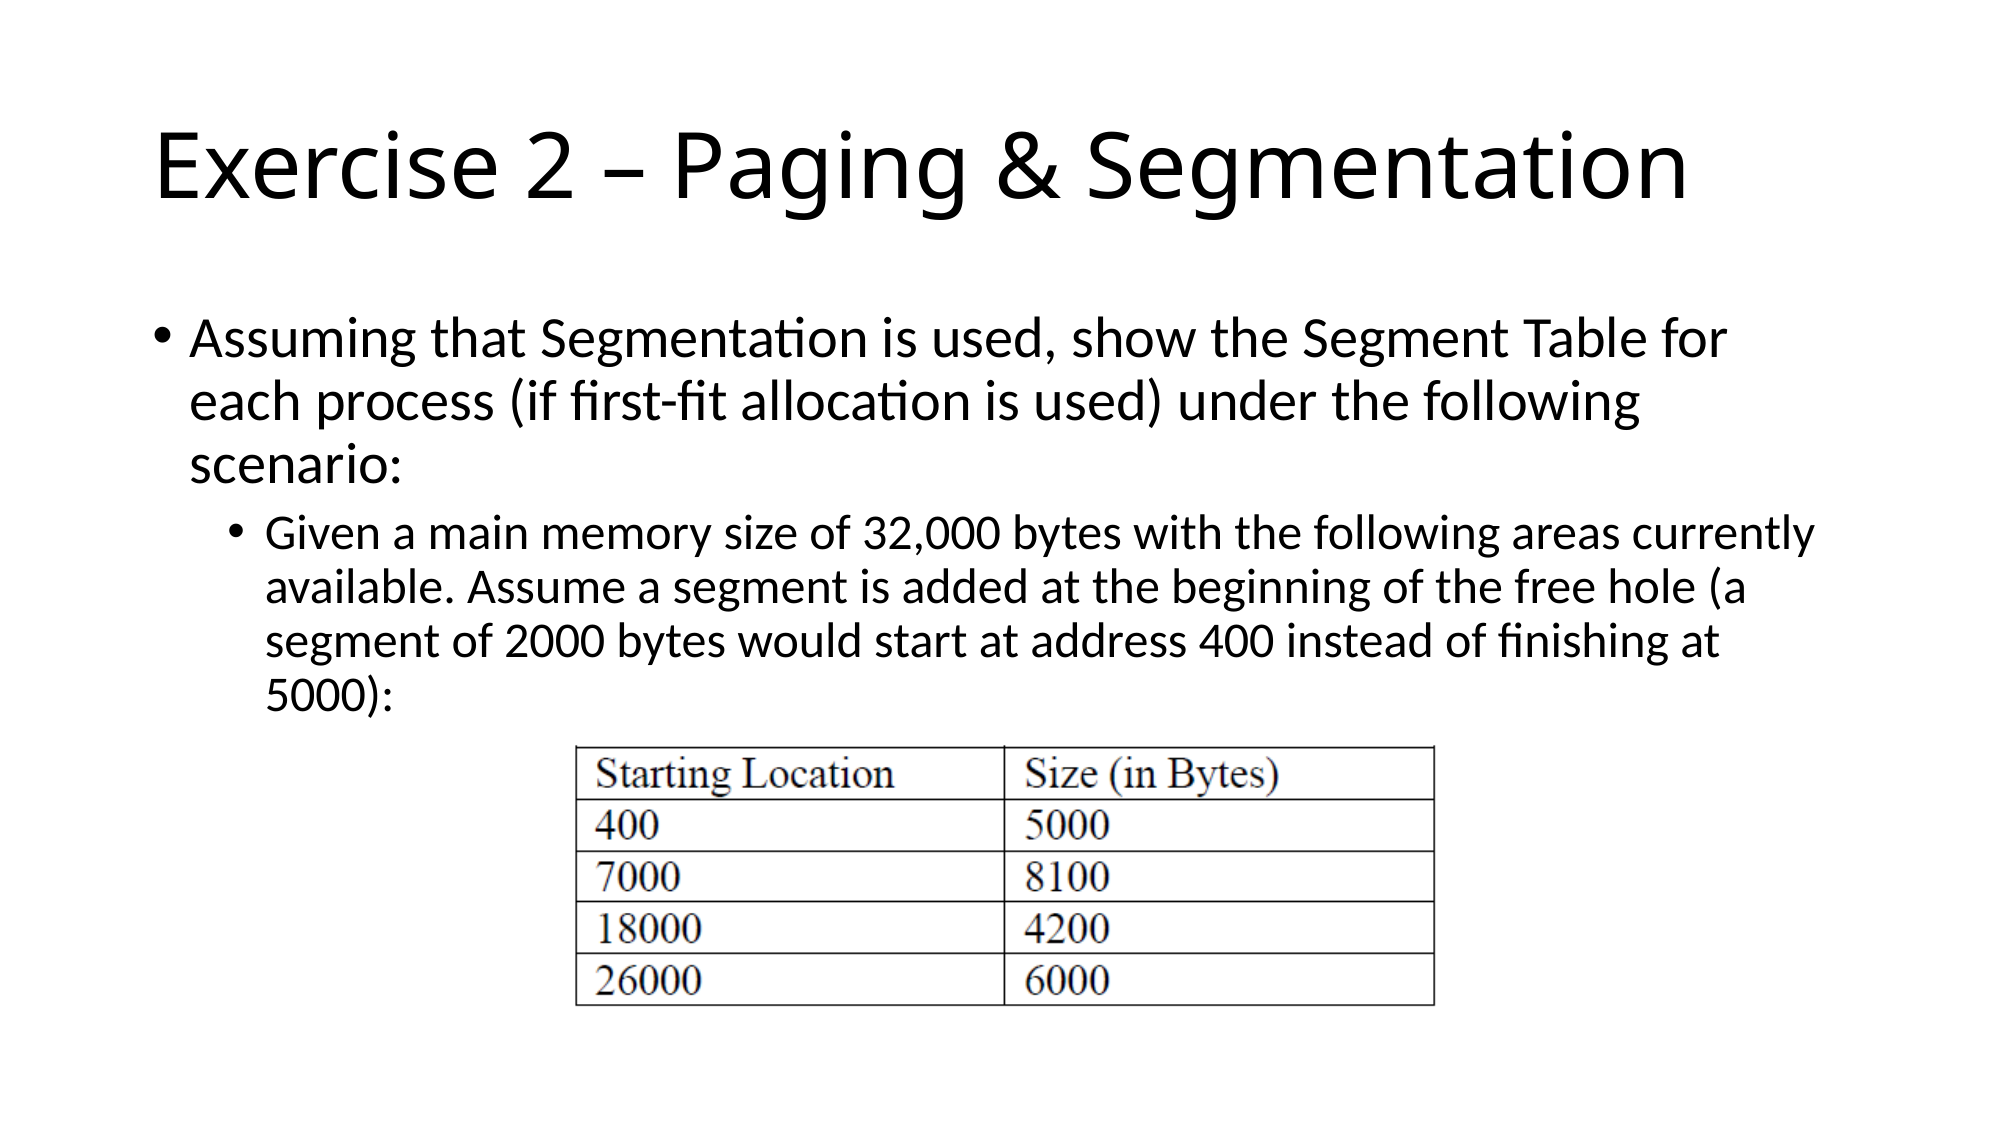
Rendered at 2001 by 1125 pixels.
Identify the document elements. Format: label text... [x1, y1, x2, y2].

title Exercise 2 – Paging & Segmentation [137, 59, 1863, 278]
list Assuming that Segmentation is used, show the Segment Table for each process (if first-fit allocation is used) under the following scenario: Given a main memory size of 32,000 bytes with the following areas currently available. Assume a segment is added at the beginning of the free hole (a segment of 2000 bytes would start at address 400 instead of finishing at 5000): [137, 299, 1863, 1014]
picture [545, 722, 1454, 1014]
